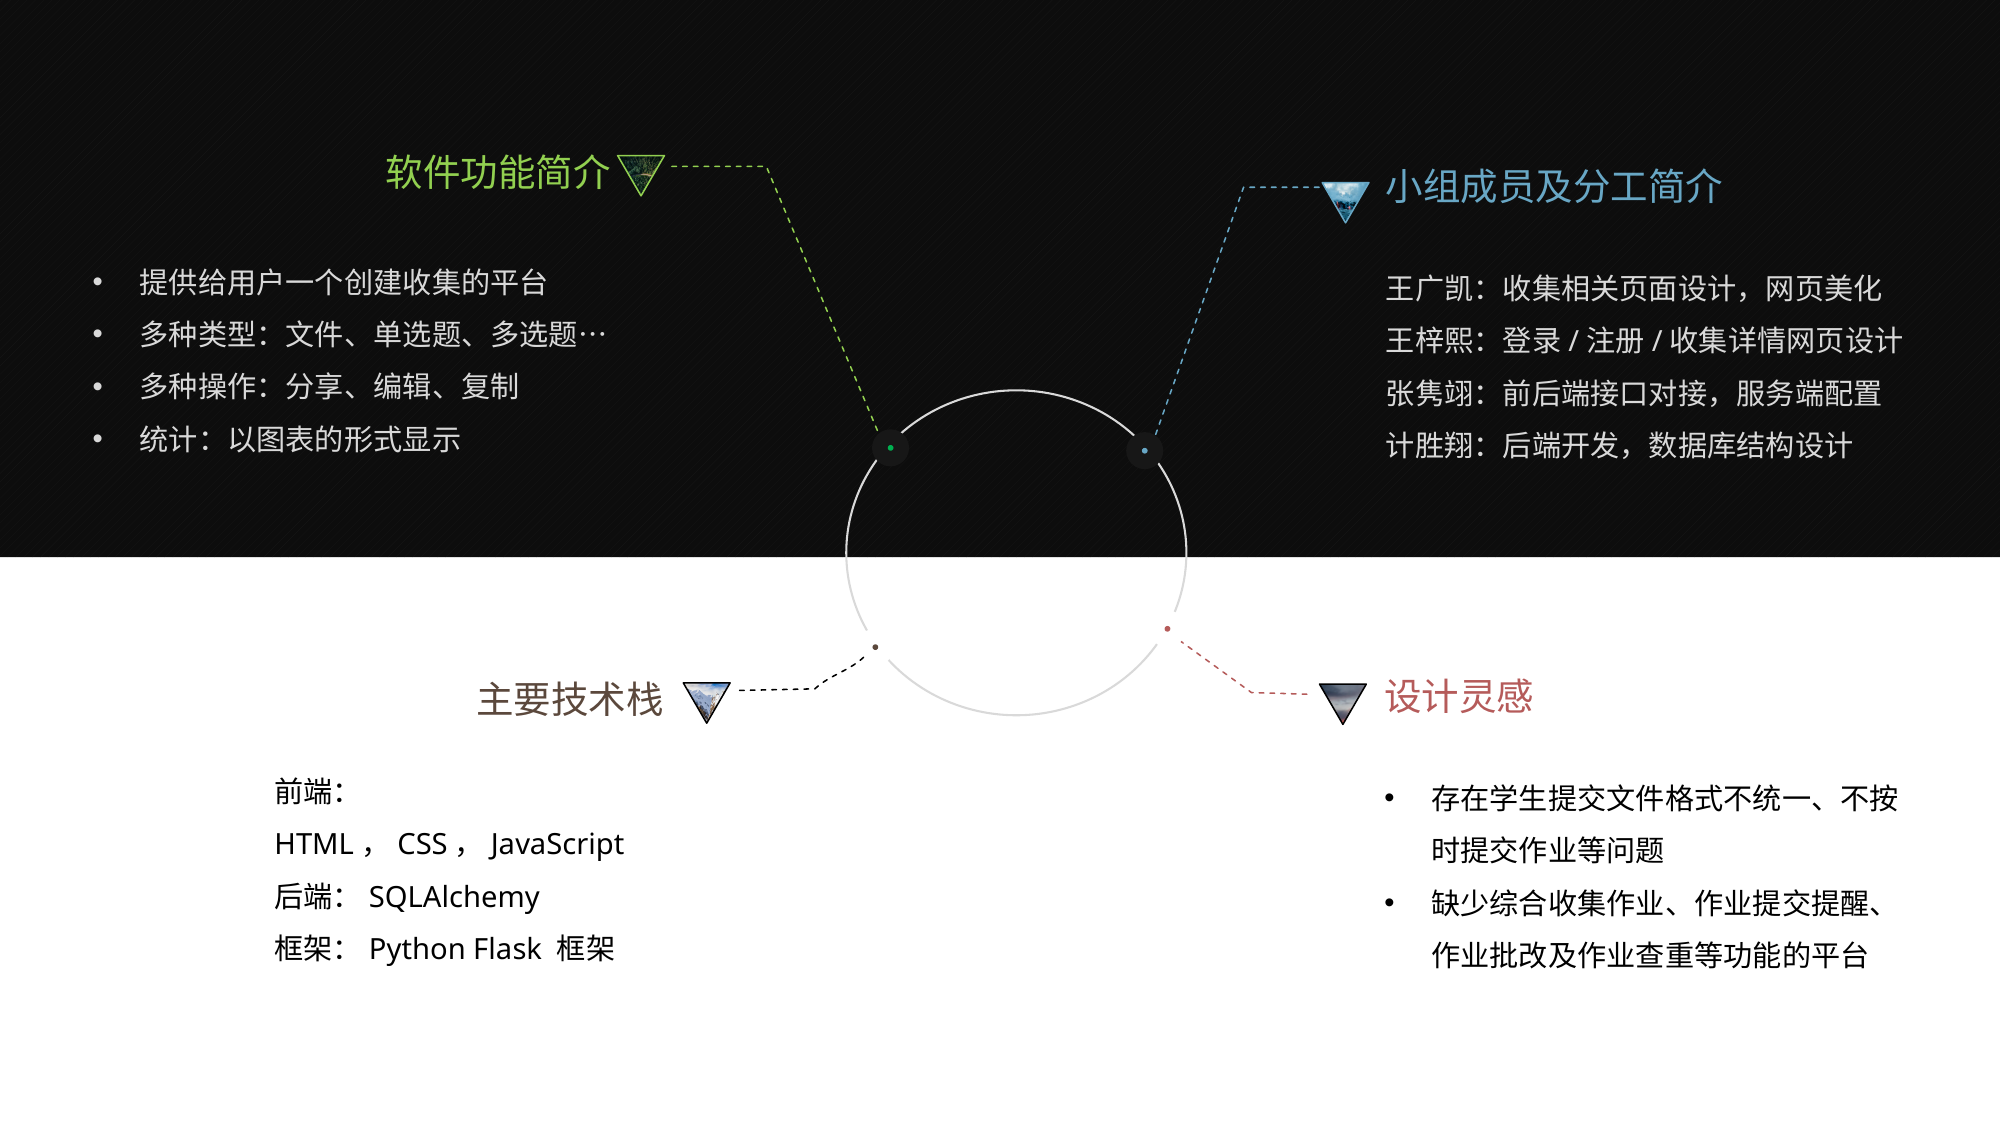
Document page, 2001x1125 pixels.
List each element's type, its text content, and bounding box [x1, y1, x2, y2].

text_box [1148, 610, 1186, 648]
text_box [845, 389, 1188, 717]
text_box 小组成员及分工简介 王广凯：收集相关页面设计，网页美化 王梓熙：登录/注册/收集详情网页设计 张隽翊：前后端接口对接，服务端配置 计胜翔：后端开发，数据库结构设计 [1371, 155, 1984, 470]
text_box [626, 154, 666, 197]
text_box [738, 659, 856, 692]
text_box [682, 681, 731, 725]
text_box [1321, 181, 1370, 224]
text_box 主要技术栈 前端：HTML，CSS，JavaScript 后端：SQLAlchemy 框架：Python Flask 框架 [259, 668, 679, 999]
text_box [670, 165, 878, 429]
text_box [1318, 683, 1368, 726]
text_box 软件功能简介 提供给用户一个创建收集的平台 多种类型：文件、单选题、多选题… 多种操作：分享、编辑、复制 统计：以图表的形式显示 [77, 141, 626, 464]
text_box [1186, 643, 1312, 696]
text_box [871, 429, 910, 467]
text_box [1155, 186, 1321, 432]
text_box 设计灵感 存在学生提交文件格式不统一、不按时提交作业等问题 缺少综合收集作业、作业提交提醒、作业批改及作业查重等功能的平台 [1369, 665, 1926, 1007]
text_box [1126, 432, 1164, 470]
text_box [856, 628, 894, 666]
text_box [0, 0, 2000, 558]
